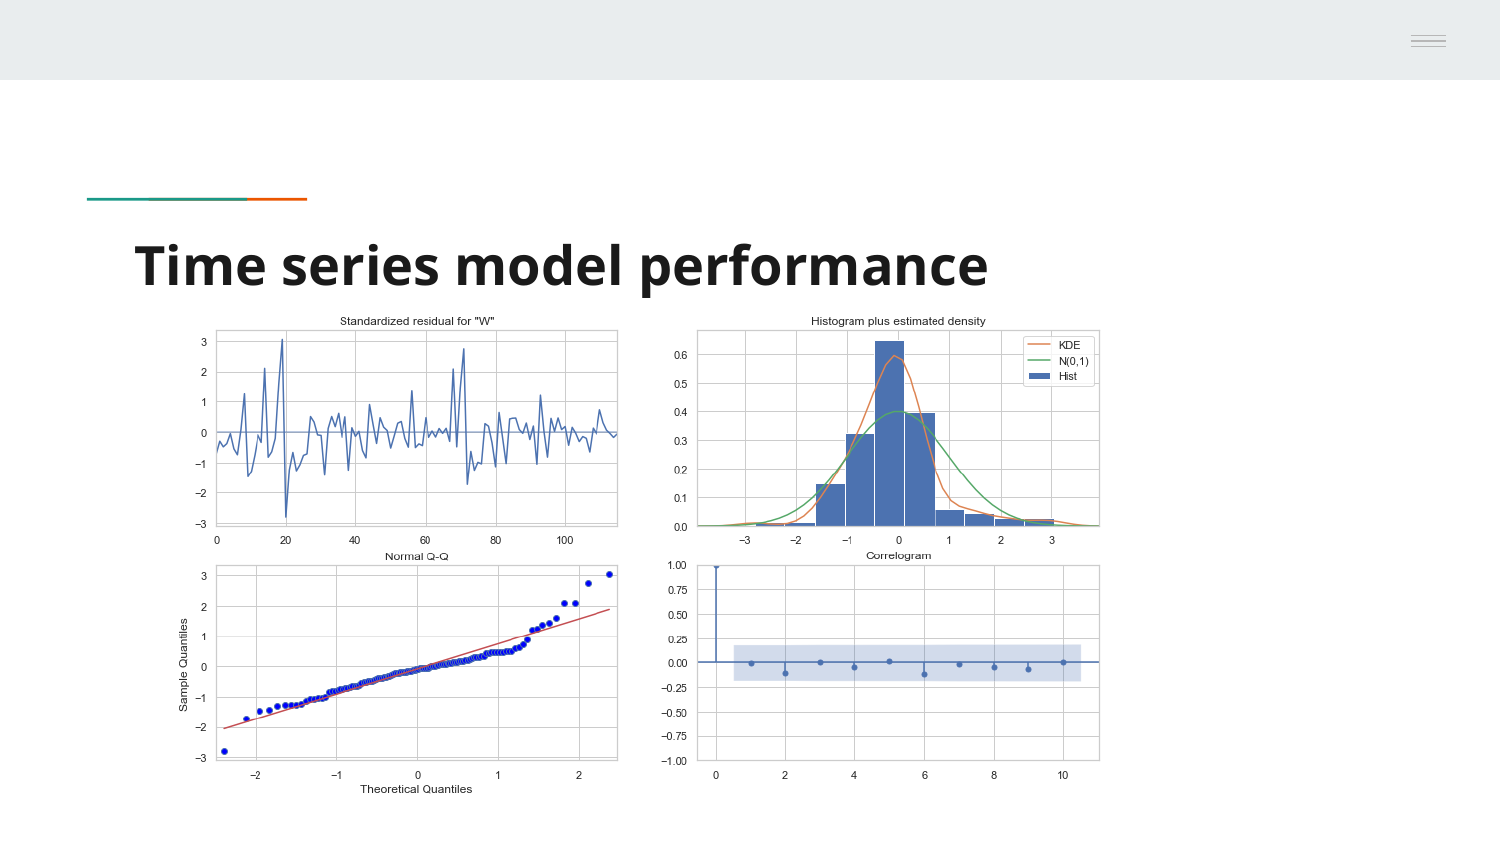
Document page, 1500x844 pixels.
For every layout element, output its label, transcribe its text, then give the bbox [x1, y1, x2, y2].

picture [173, 310, 1106, 801]
title Time series model performance [119, 216, 1381, 305]
